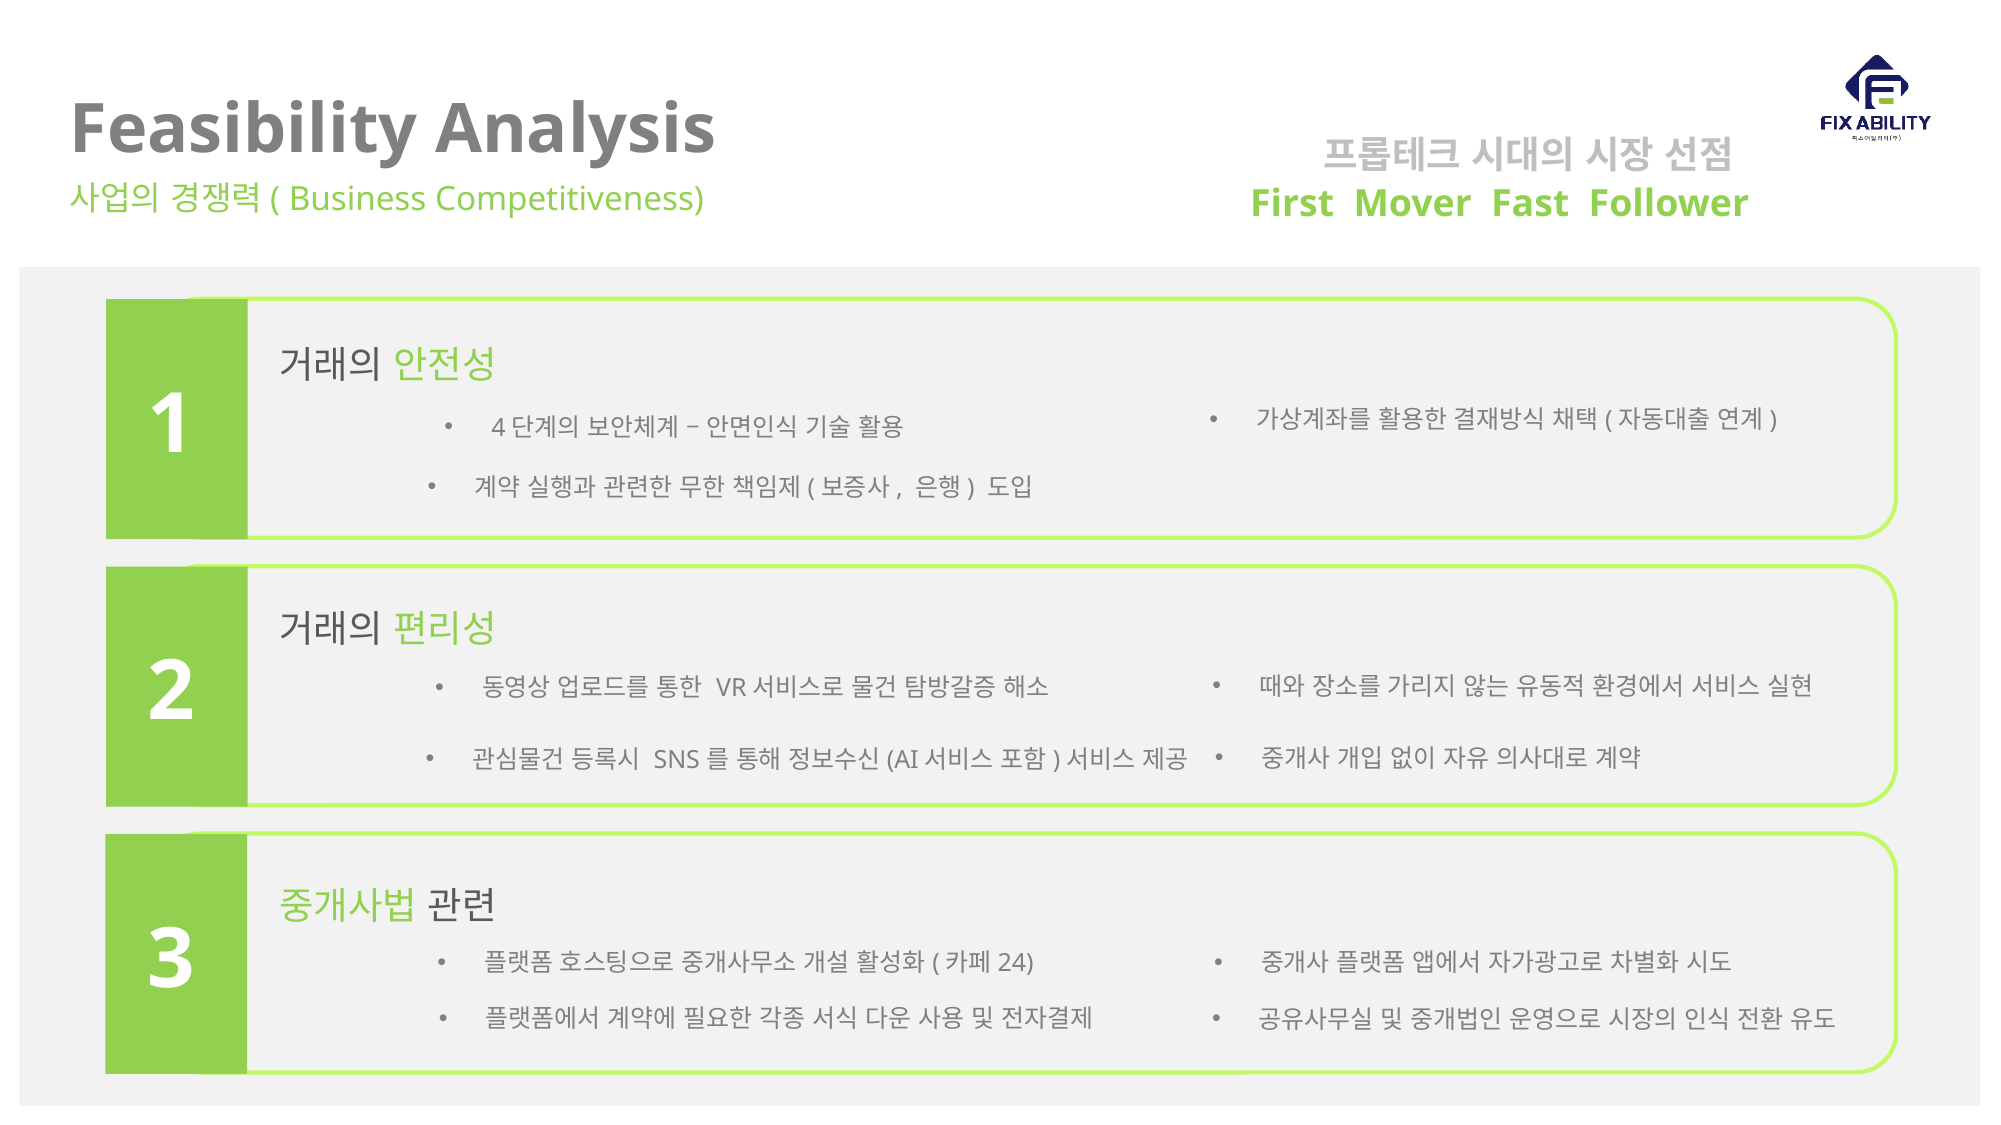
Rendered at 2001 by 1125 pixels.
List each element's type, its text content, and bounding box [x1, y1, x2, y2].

text_box [17, 265, 1982, 1108]
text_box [105, 298, 248, 540]
text_box [192, 831, 1899, 1075]
text_box [246, 564, 1899, 808]
text_box Feasibility Analysis [54, 50, 812, 201]
text_box 사업의 경쟁력( Business Competitiveness) [55, 169, 788, 232]
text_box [105, 833, 248, 1075]
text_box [105, 566, 248, 807]
picture [1821, 54, 1931, 141]
text_box First Mover Fast Follower [1235, 162, 1765, 231]
text_box 프롭테크 시대의 시장 선점 [1308, 114, 1749, 162]
text_box [194, 296, 1899, 540]
